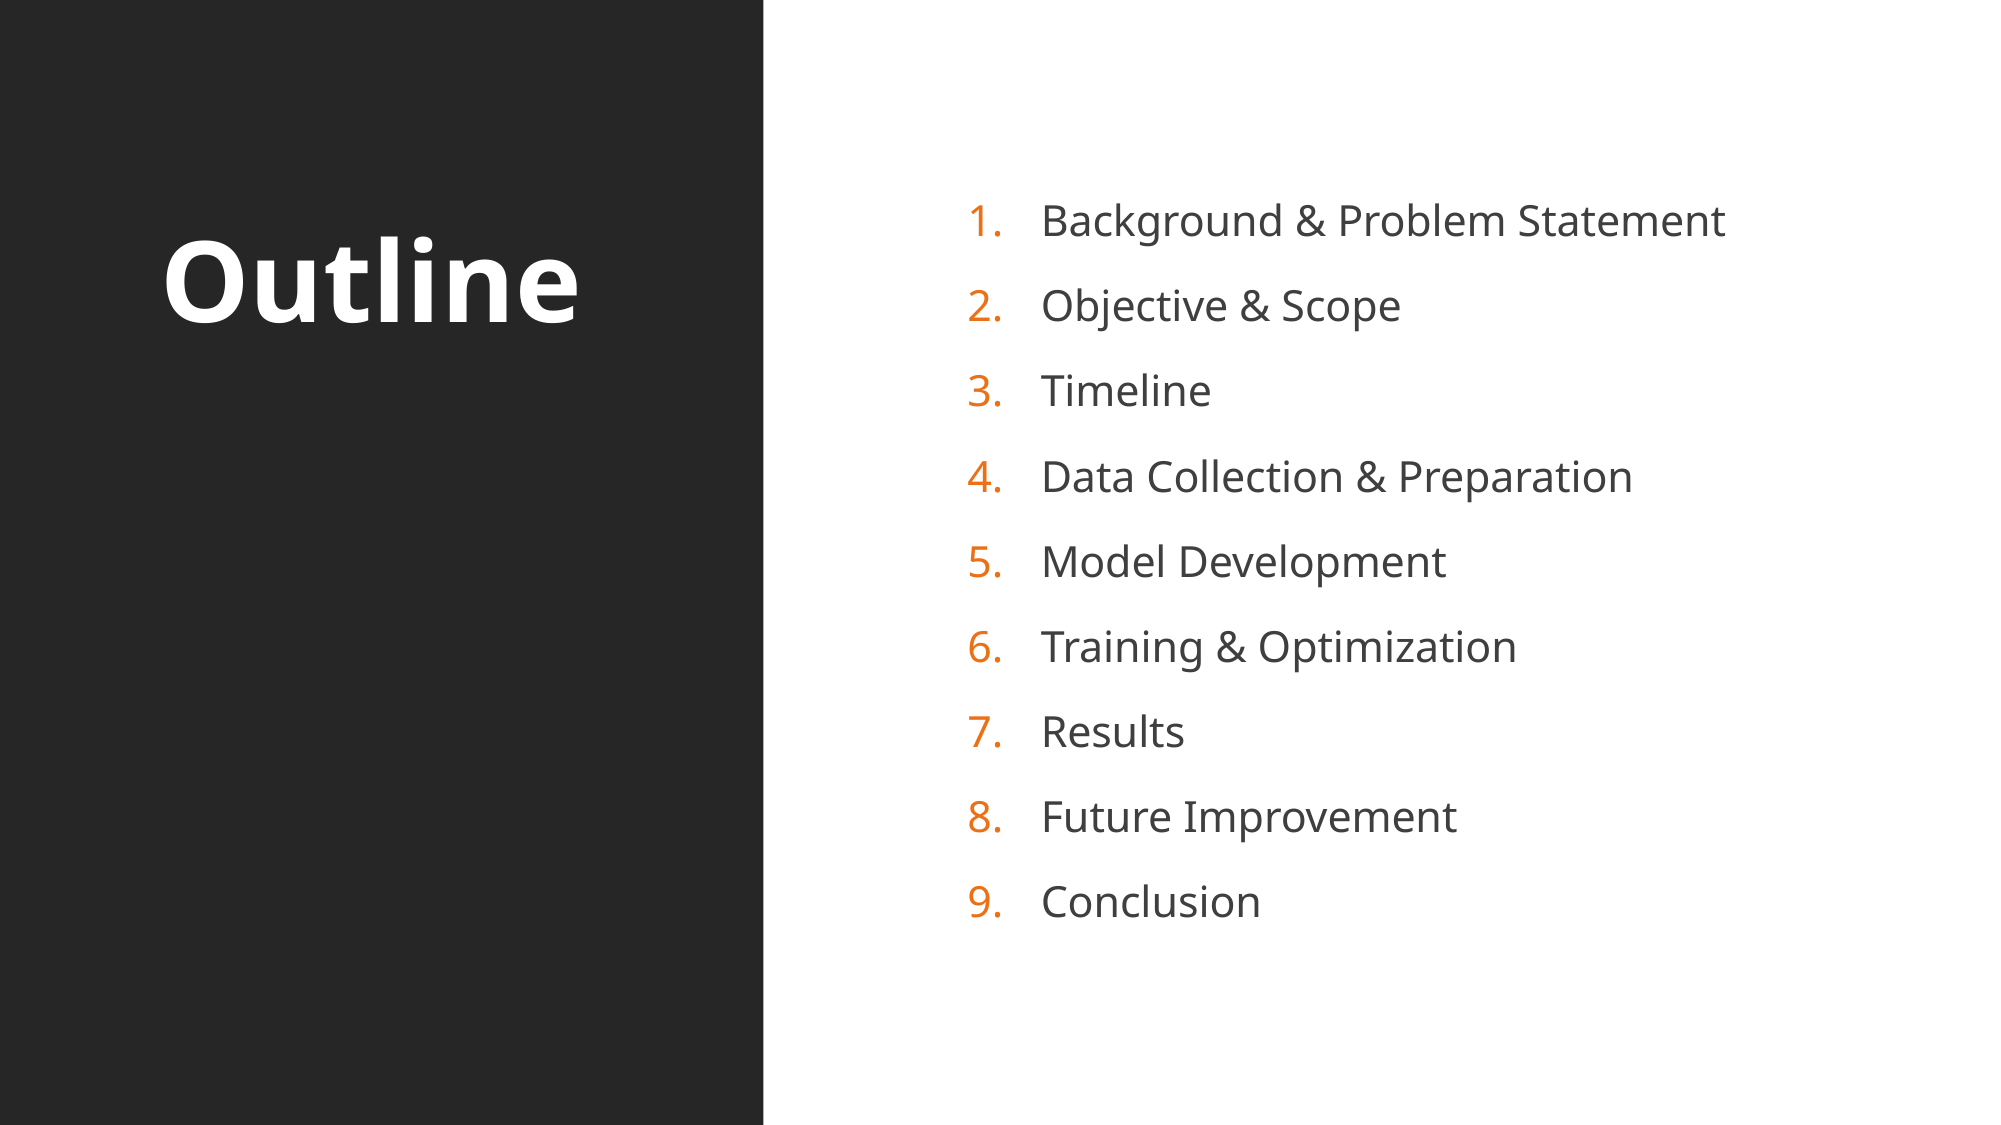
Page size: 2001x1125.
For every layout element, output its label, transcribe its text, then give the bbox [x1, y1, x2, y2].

title Outline [145, 195, 623, 355]
list Background & Problem Statement Objective & Scope Timeline Data Collection & Preparation Model Development Training & Optimization Results Future Improvement Conclusion [967, 181, 1745, 944]
